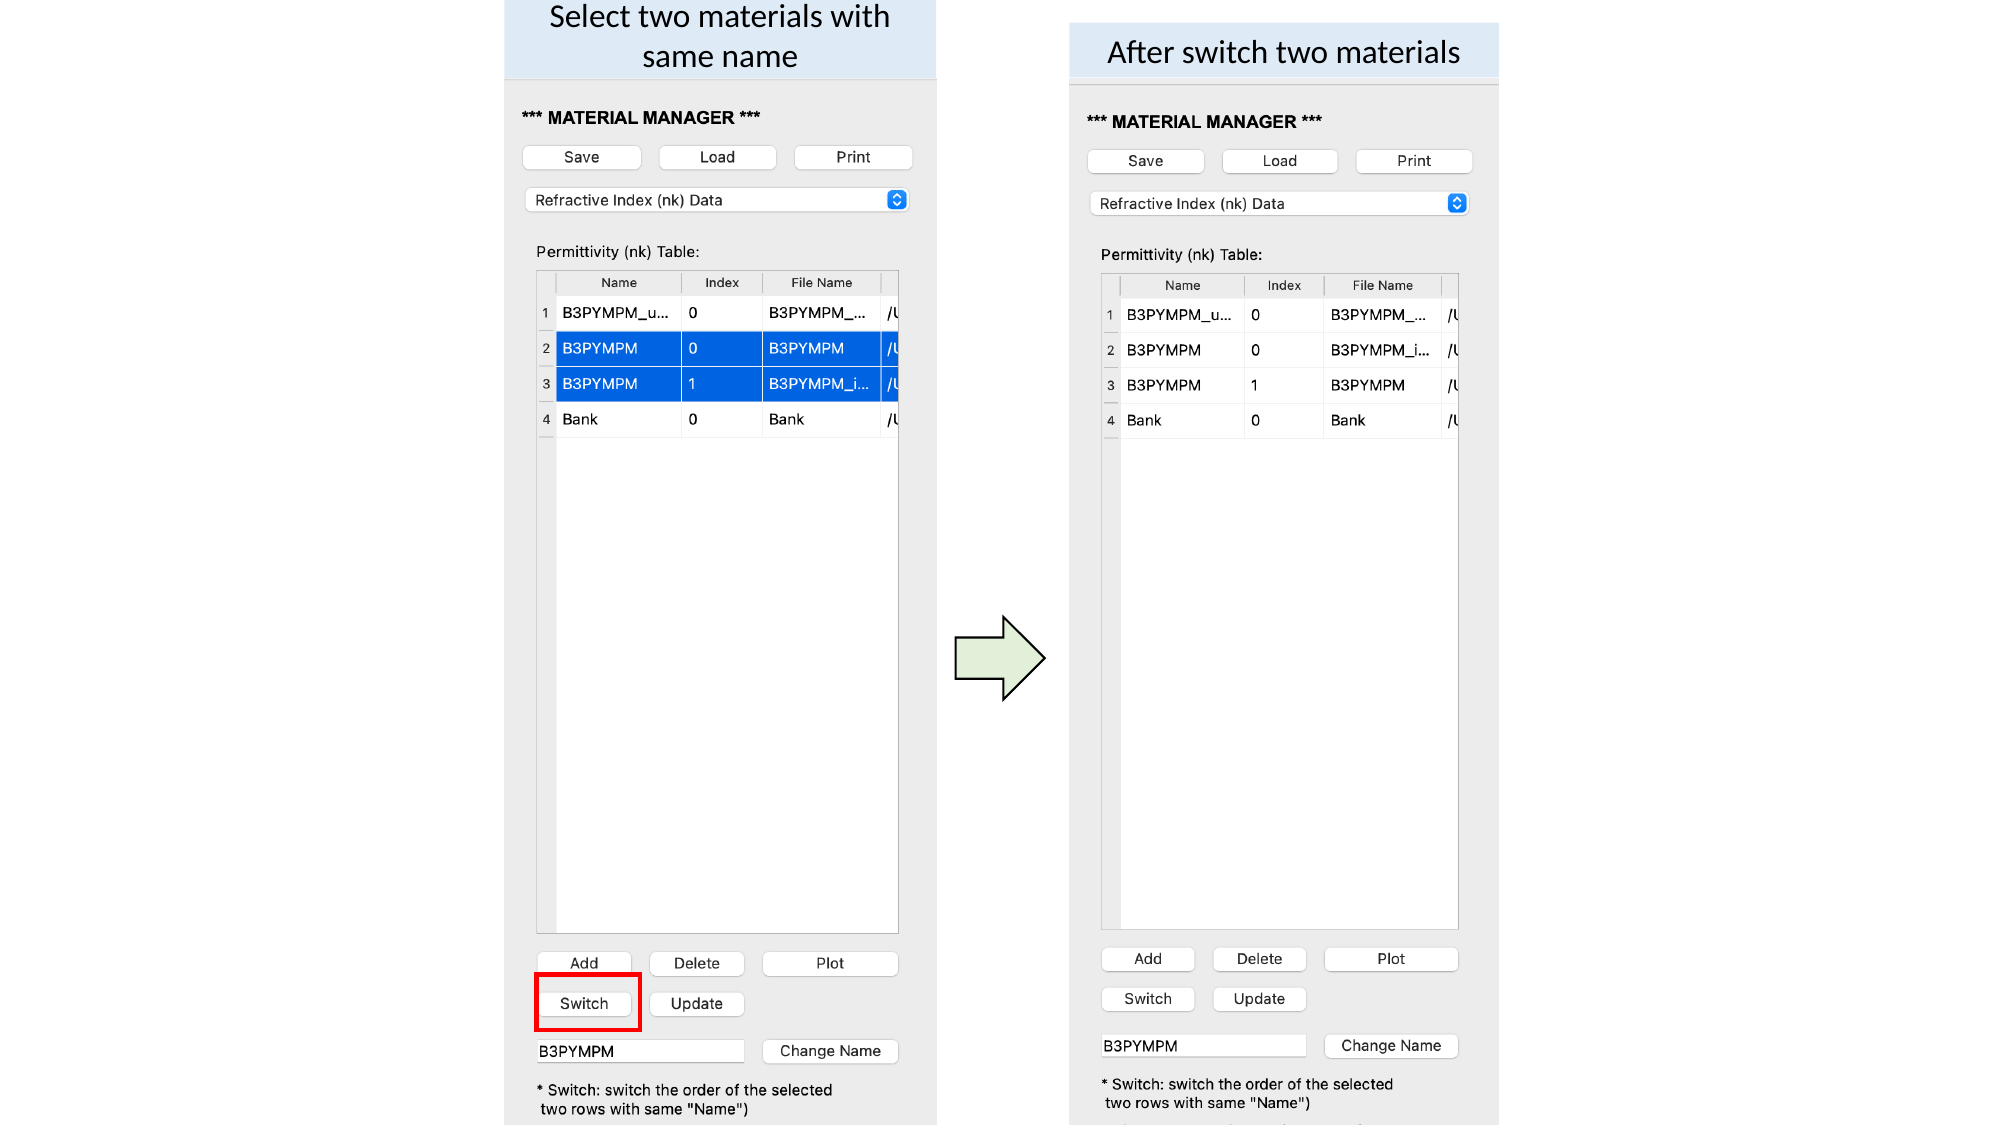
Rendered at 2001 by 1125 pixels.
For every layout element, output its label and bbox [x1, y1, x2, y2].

text_box [474, 0, 1579, 1125]
